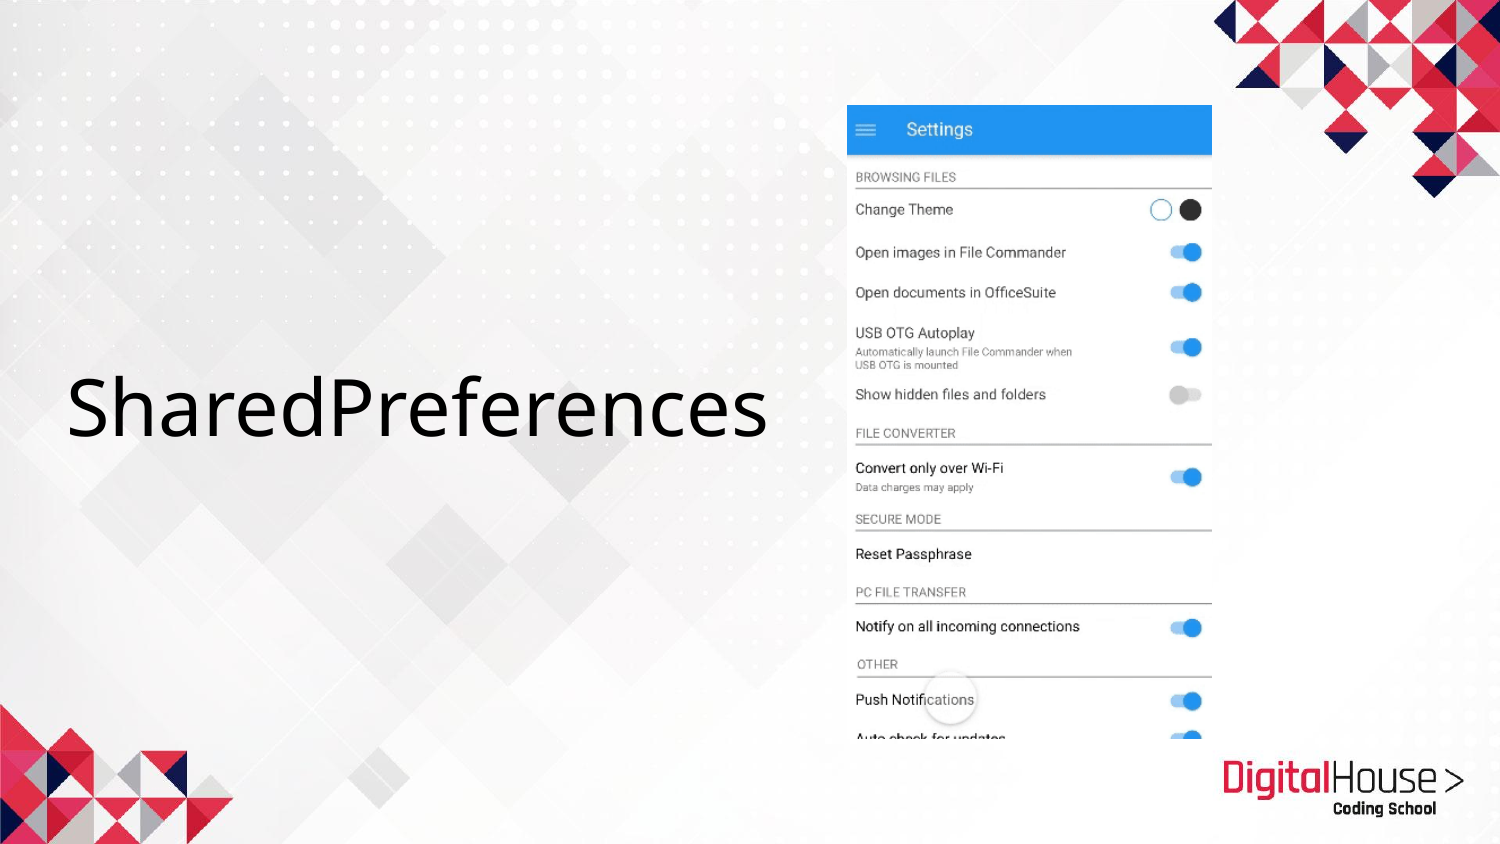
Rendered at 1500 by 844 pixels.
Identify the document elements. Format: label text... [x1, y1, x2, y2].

text_box SharedPreferences [51, 342, 785, 489]
picture [0, 0, 1500, 844]
